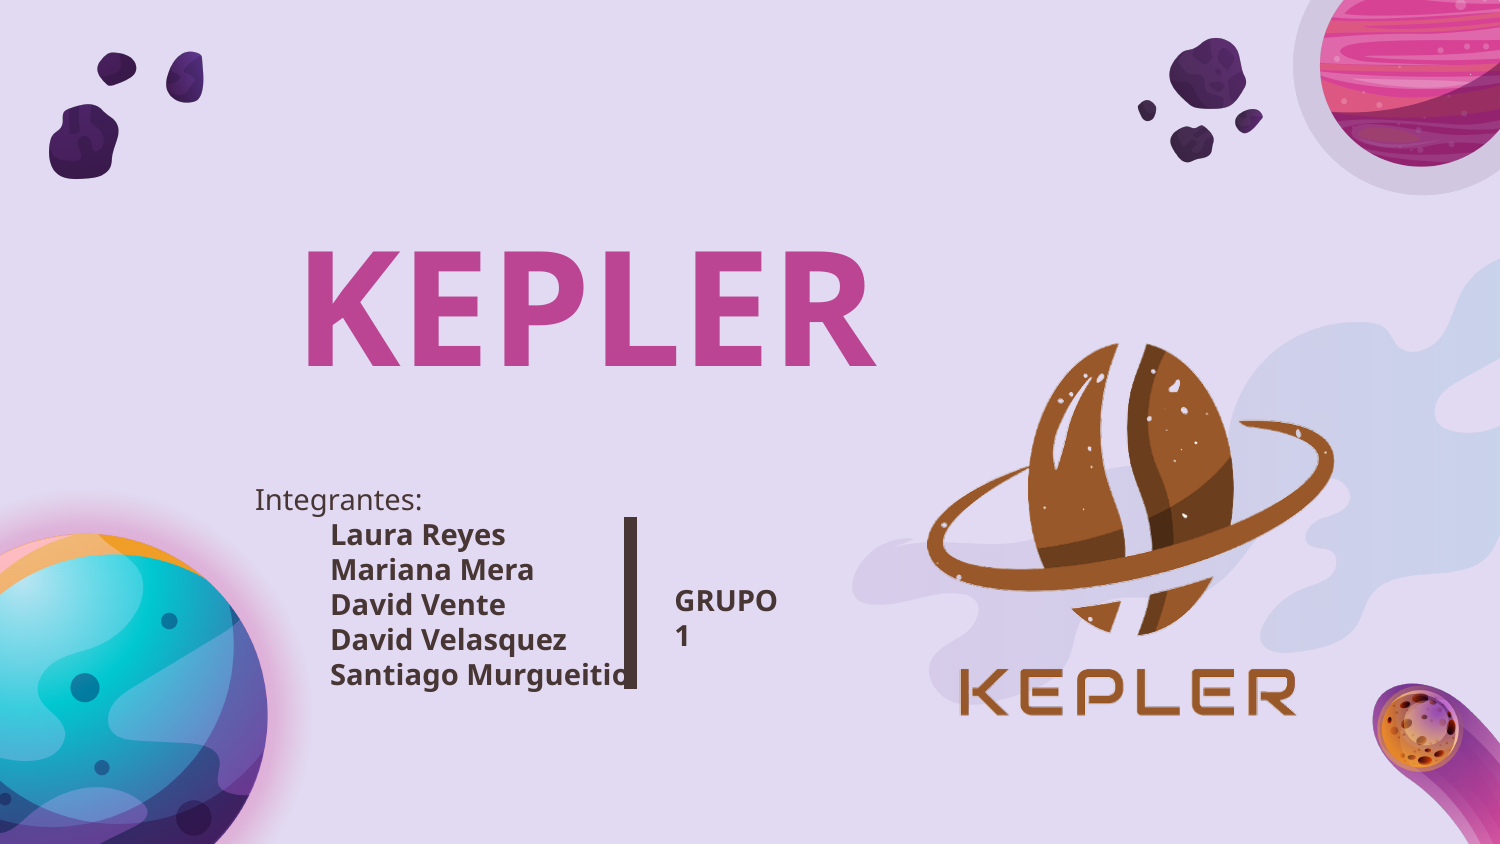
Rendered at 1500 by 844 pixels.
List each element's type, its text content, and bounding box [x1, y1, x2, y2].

text_box Integrantes: Laura Reyes Mariana Mera David Vente David Velasquez Santiago Murgueitio [239, 466, 703, 740]
title KEPLER [279, 104, 1116, 414]
picture [0, 475, 324, 844]
picture [809, 216, 1500, 844]
text_box GRUPO 1 [659, 566, 804, 628]
picture [30, 1, 225, 218]
picture [1116, 0, 1500, 201]
